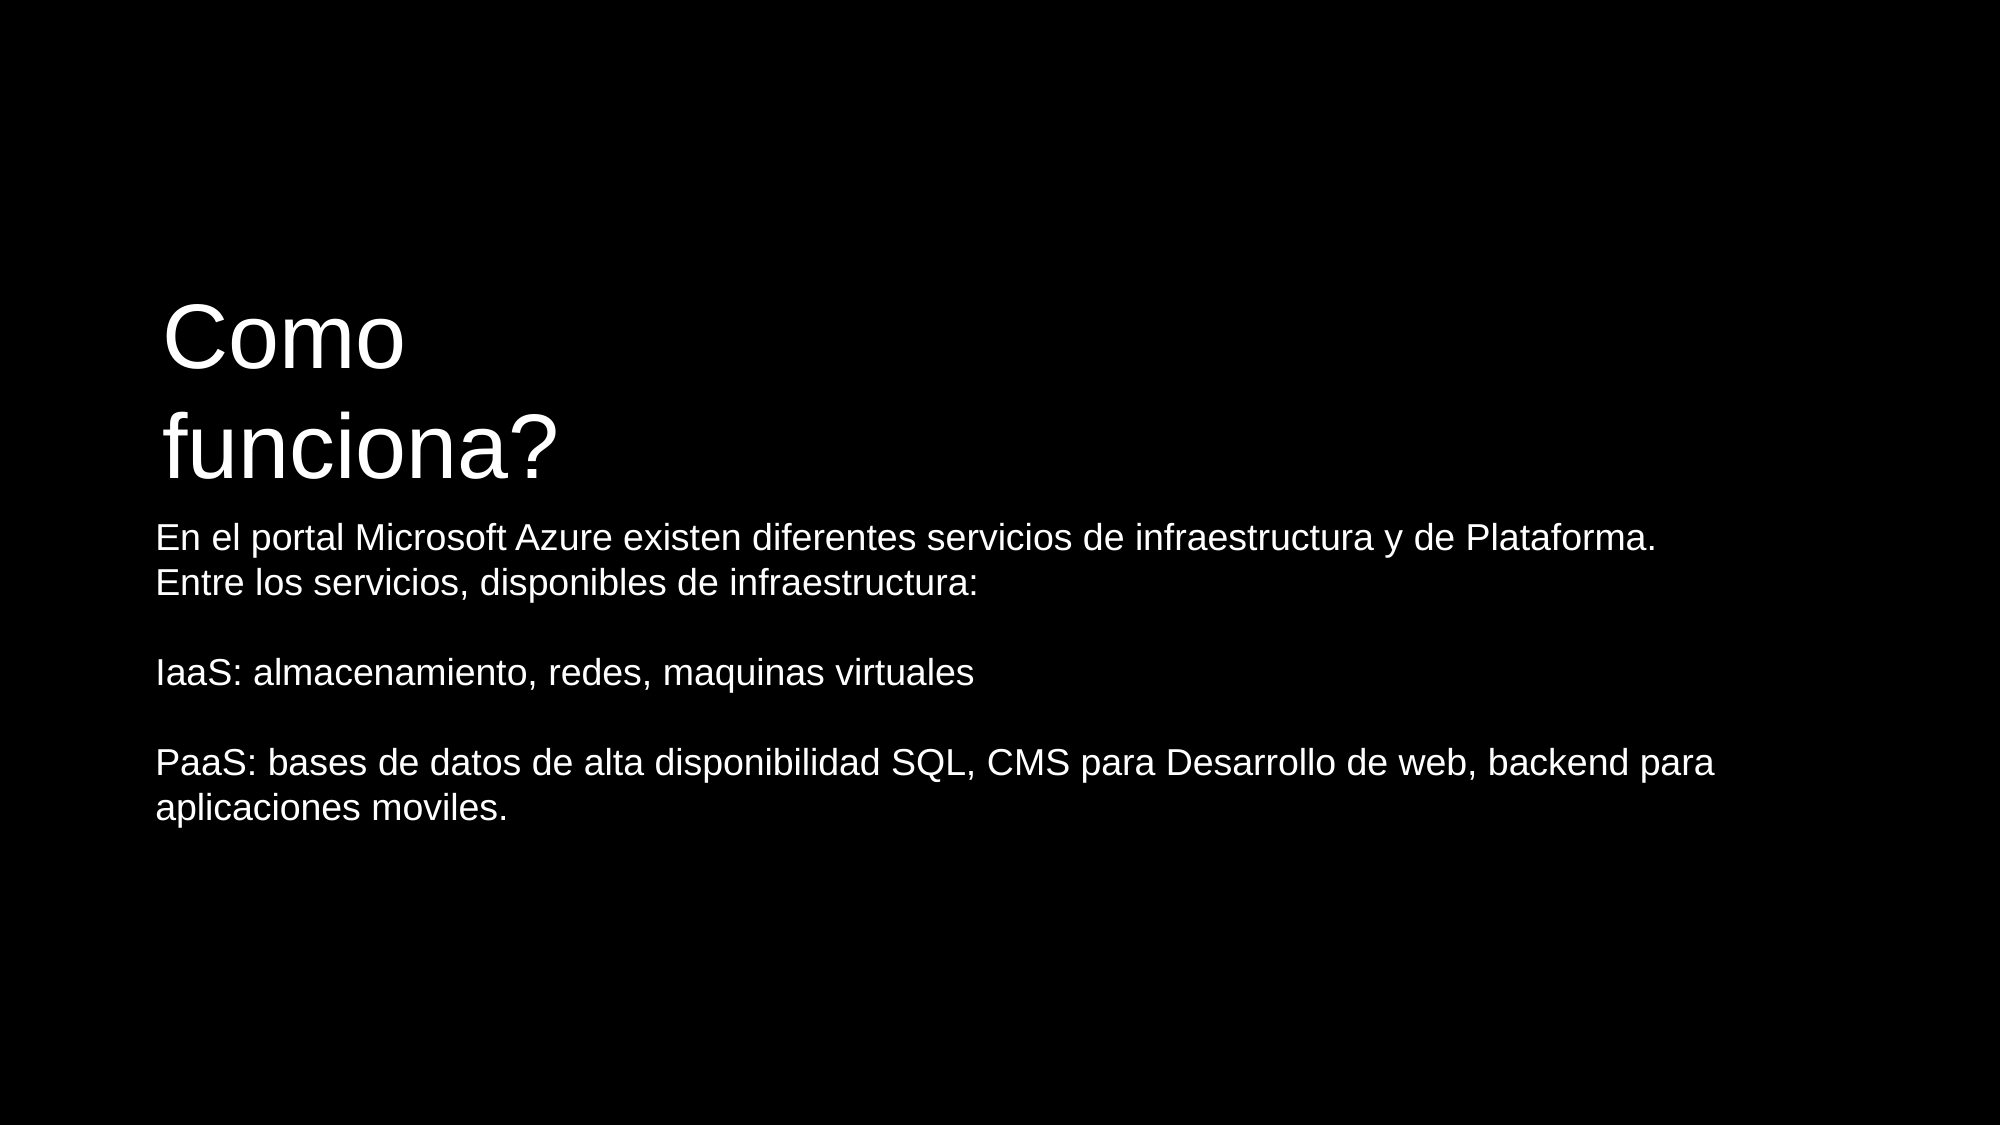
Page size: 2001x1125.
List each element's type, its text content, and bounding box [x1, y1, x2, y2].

text_box En el portal Microsoft Azure existen diferentes servicios de infraestructura y de Plataforma. Entre los servicios, disponibles de infraestructura: IaaS: almacenamiento, redes, maquinas virtuales PaaS: bases de datos de alta disponibilidad SQL, CMS para Desarrollo de web, backend para aplicaciones moviles. [140, 505, 1796, 836]
text_box Como funciona? [147, 269, 815, 505]
